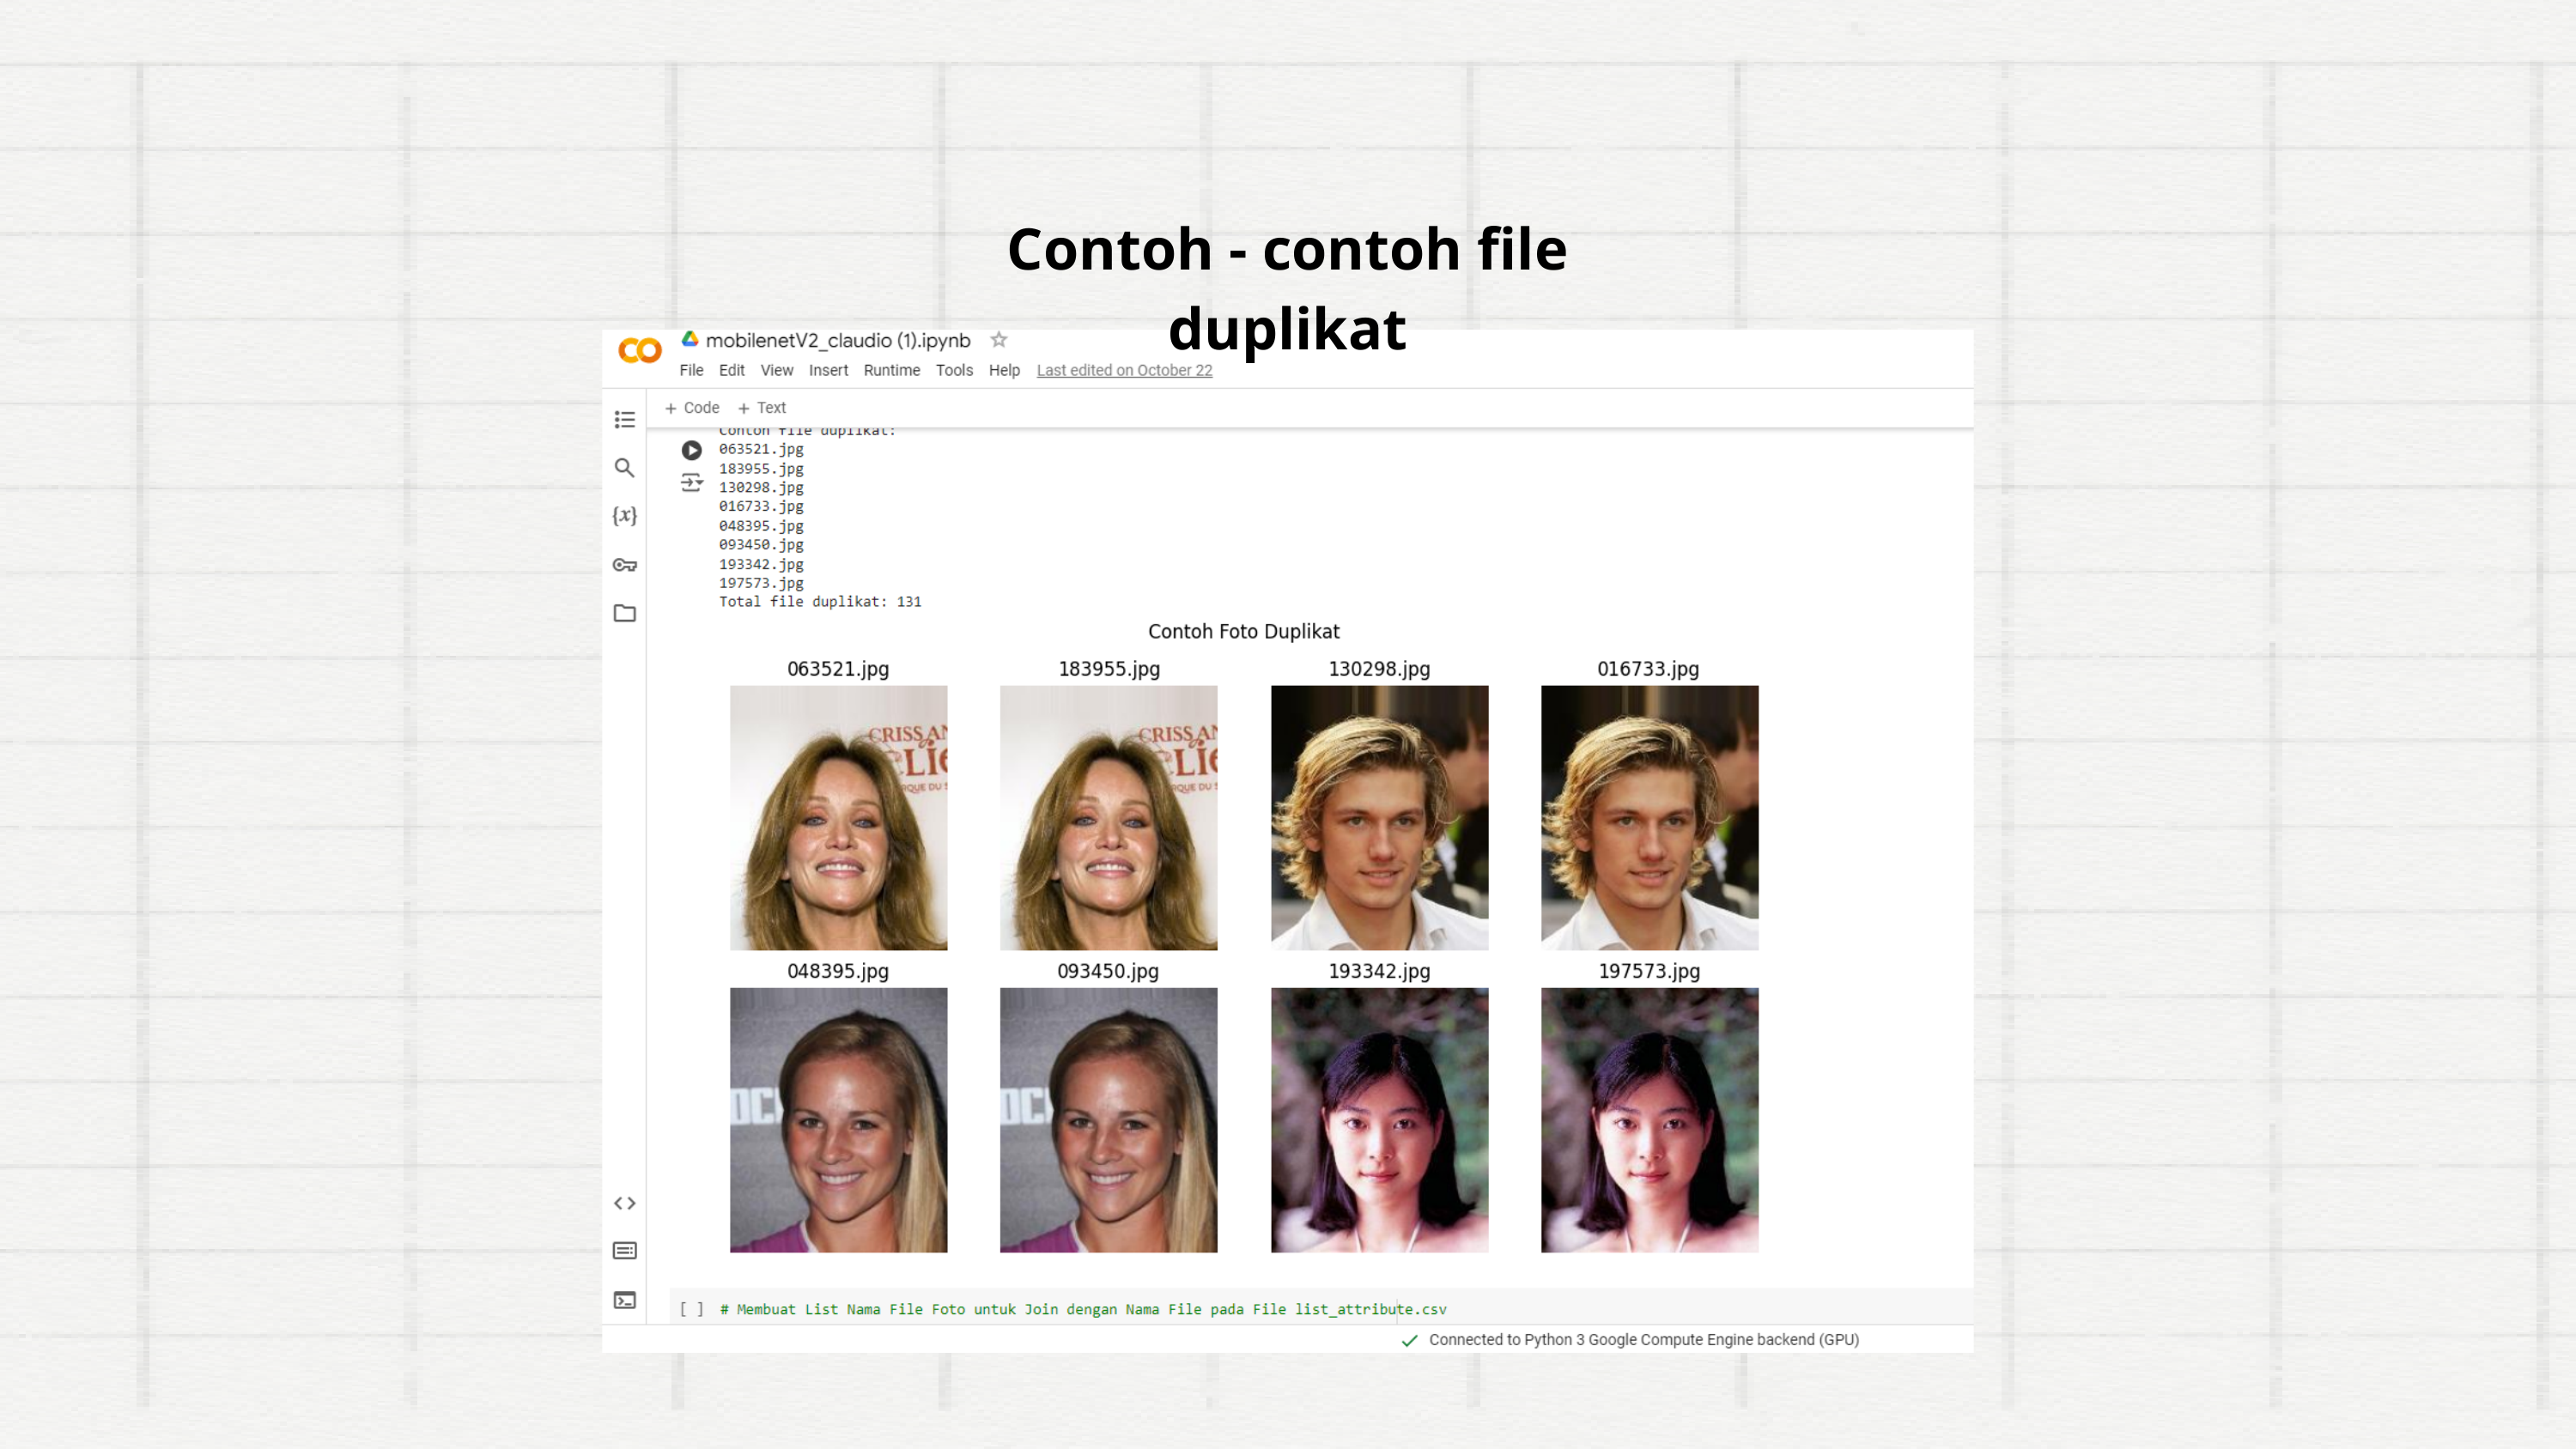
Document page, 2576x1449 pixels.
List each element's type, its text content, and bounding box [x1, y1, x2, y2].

text_box Contoh - contoh file duplikat [887, 201, 1689, 362]
text_box [0, 0, 2576, 1449]
text_box [602, 330, 1974, 1353]
